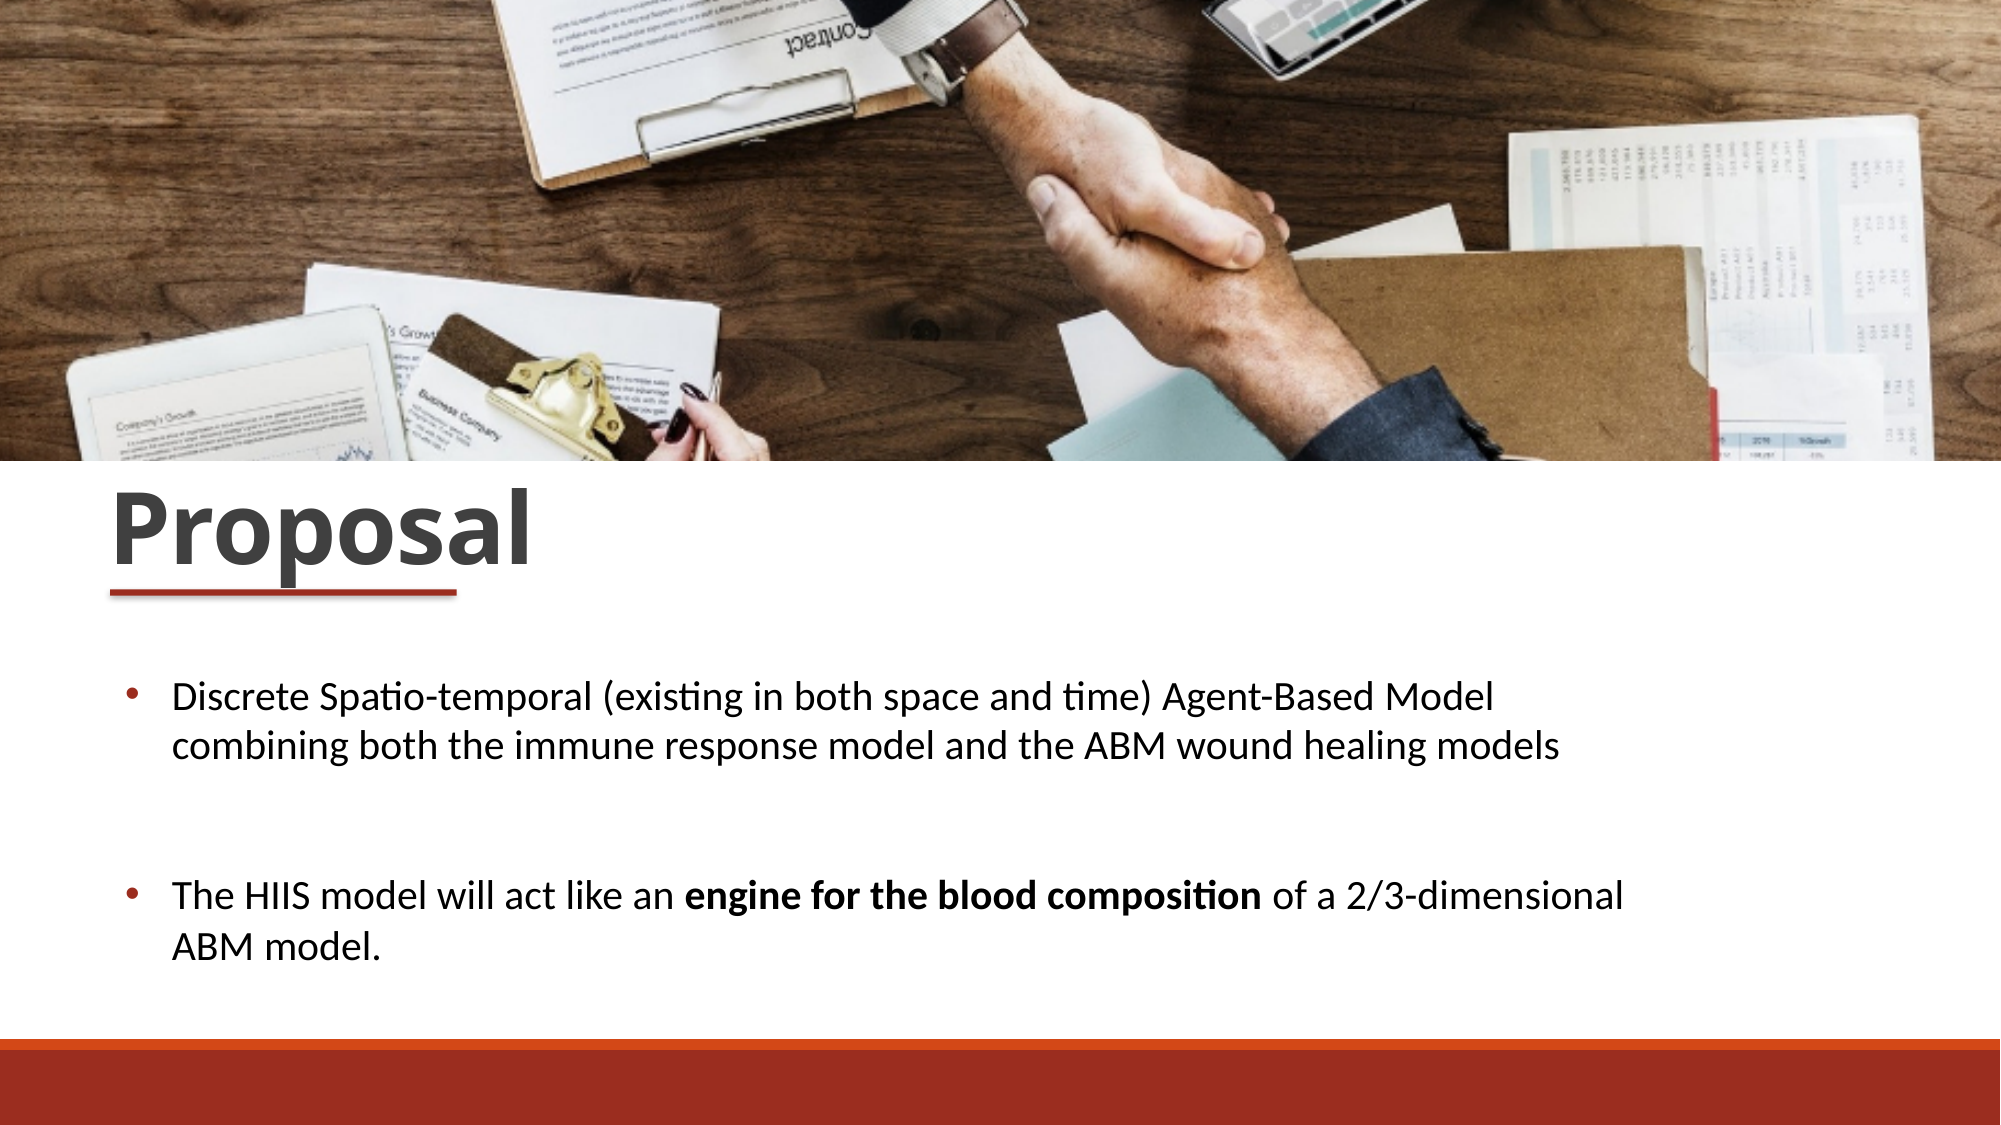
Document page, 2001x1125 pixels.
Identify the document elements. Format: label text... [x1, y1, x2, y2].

text_box Proposal [93, 472, 1744, 593]
text_box Discrete Spatio-temporal (existing in both space and time) Agent-Based Model combining both the immune response model and the ABM wound healing models The HIIS model will act like an engine for the blood composition of a 2/3-dimensional ABM model. [110, 615, 1694, 1121]
picture [0, 0, 2001, 461]
text_box [110, 589, 457, 596]
